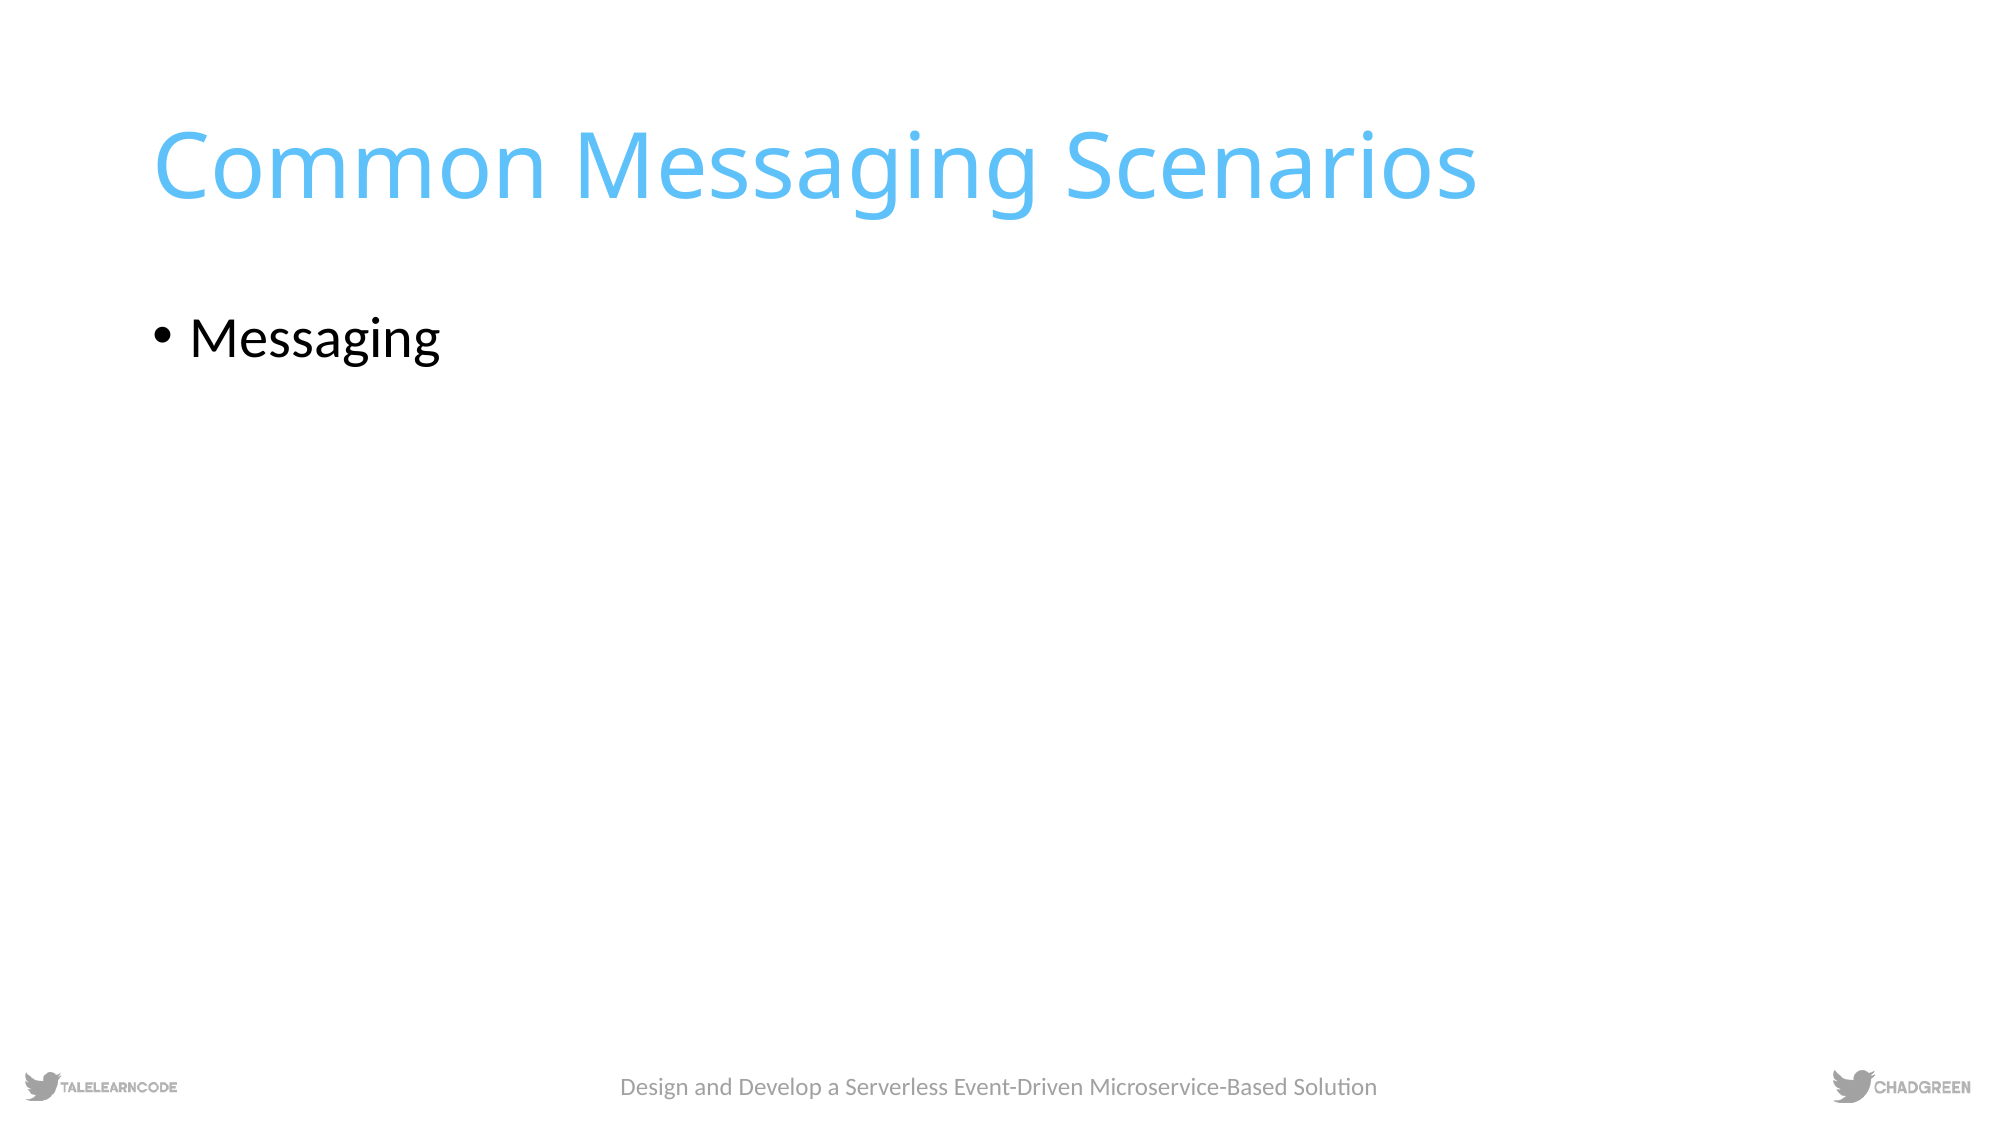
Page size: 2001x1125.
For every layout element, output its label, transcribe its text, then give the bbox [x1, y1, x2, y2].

title Common Messaging Scenarios [137, 59, 1863, 278]
list Messaging [137, 299, 1863, 1014]
